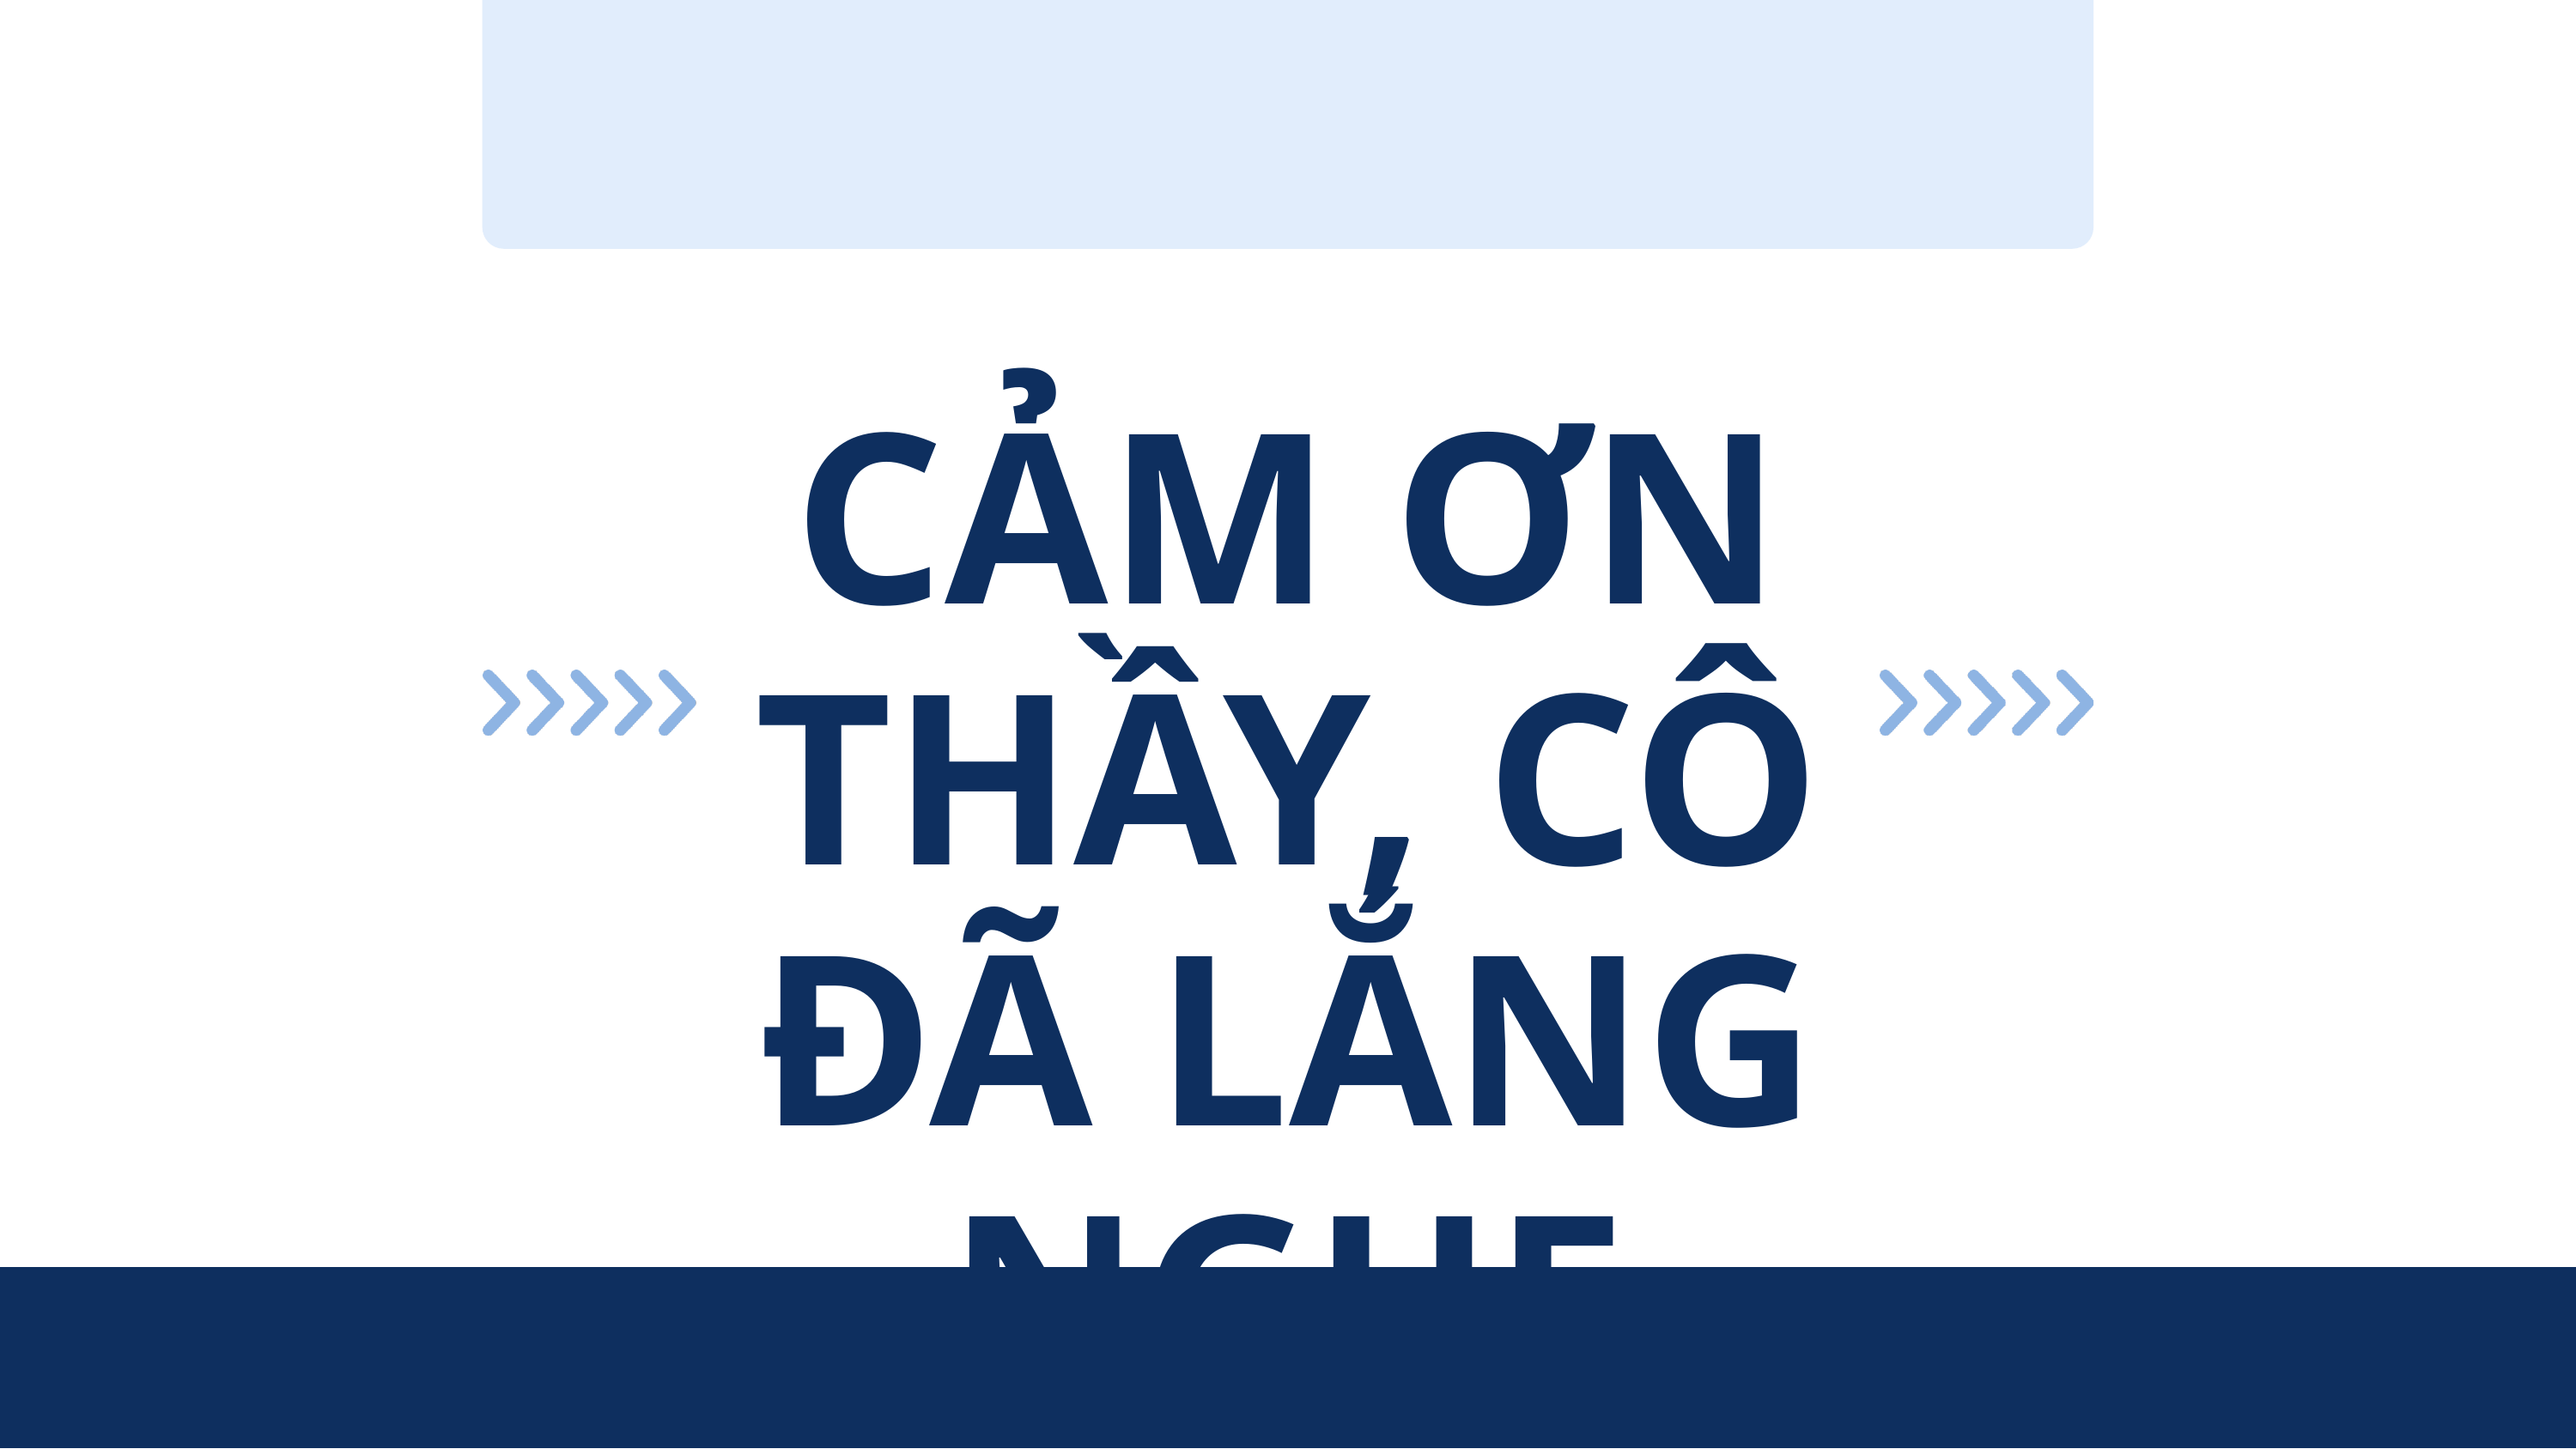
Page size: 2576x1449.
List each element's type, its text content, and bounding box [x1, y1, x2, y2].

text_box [0, 1266, 2576, 1449]
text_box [482, 0, 2094, 249]
text_box [1879, 669, 2094, 736]
text_box CẢM ƠN THẦY, CÔ ĐÃ LẮNG NGHE [629, 391, 1947, 1264]
text_box [482, 669, 696, 736]
